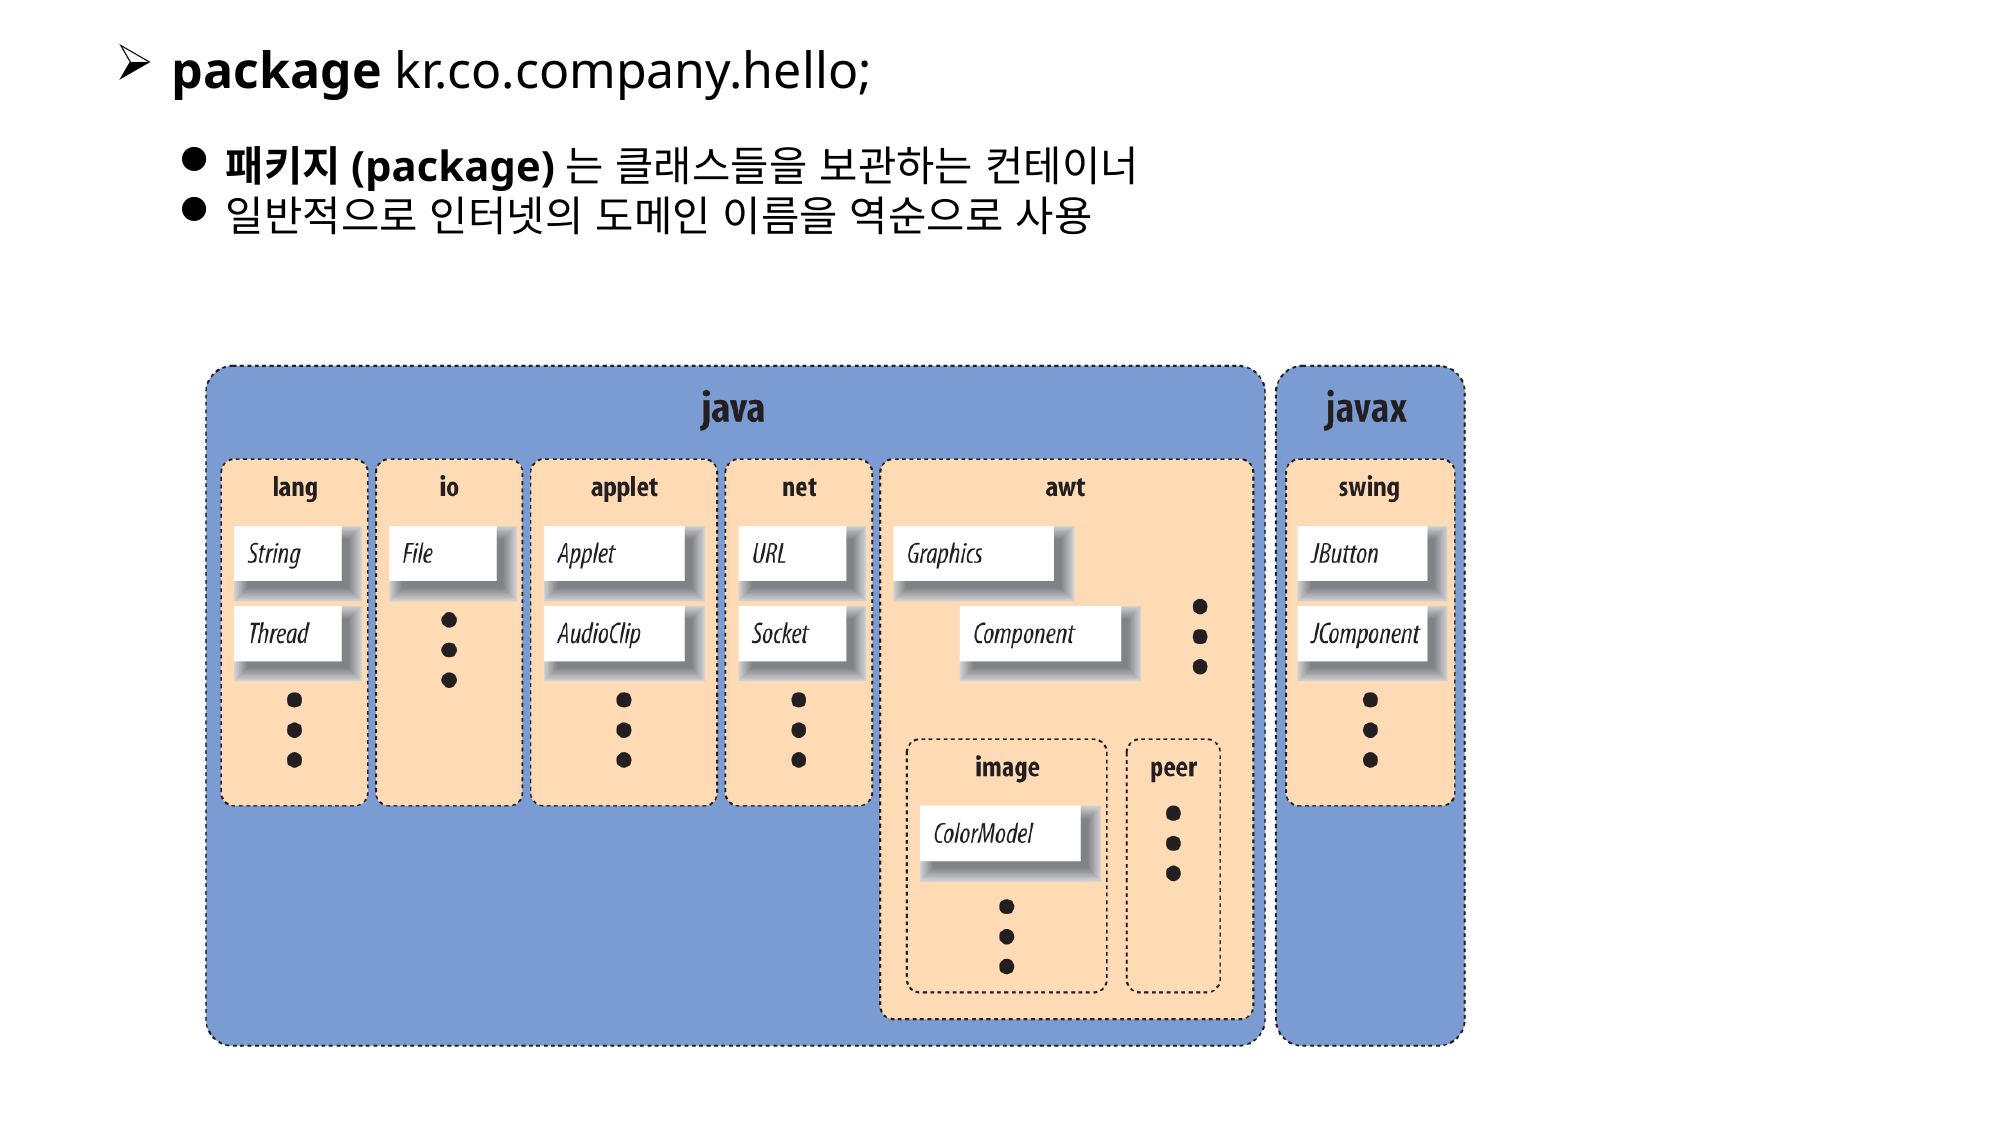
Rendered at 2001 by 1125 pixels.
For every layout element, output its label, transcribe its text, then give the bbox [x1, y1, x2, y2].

text_box 패키지(package)는 클래스들을 보관하는 컨테이너 일반적으로 인터넷의 도메인 이름을 역순으로 사용 [163, 132, 1407, 248]
text_box package kr.co.company.hello; [100, 37, 996, 124]
picture [202, 364, 1468, 1049]
